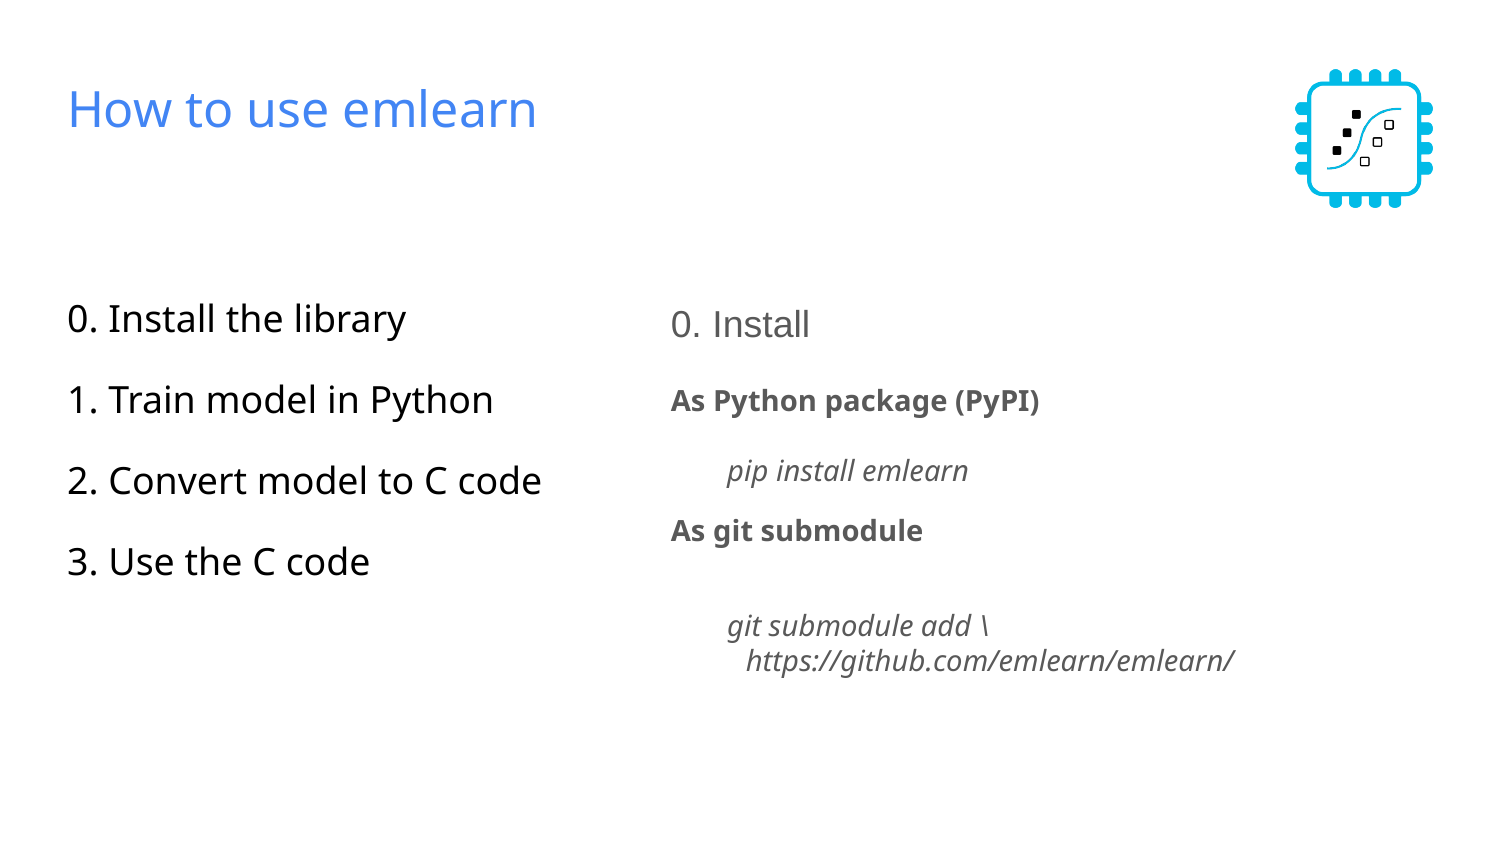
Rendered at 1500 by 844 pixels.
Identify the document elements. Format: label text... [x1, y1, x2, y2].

picture [1340, 69, 1351, 81]
picture [1340, 197, 1351, 208]
picture [1422, 150, 1434, 166]
picture [1295, 153, 1306, 164]
picture [1295, 133, 1306, 144]
title How to use emlearn [55, 78, 1326, 231]
picture [1400, 170, 1434, 208]
picture [1312, 86, 1416, 191]
list 0. Install As Python package (PyPI) pip install emlearn As git submodule git submodule add \ https://github.com/emlearn/emlearn/ [659, 294, 1383, 781]
picture [1295, 172, 1331, 208]
picture [1295, 113, 1306, 124]
picture [1422, 110, 1434, 127]
picture [1379, 69, 1391, 81]
picture [1399, 69, 1434, 107]
picture [1360, 69, 1371, 81]
picture [1295, 69, 1331, 104]
list 0. Install the library 1. Train model in Python 2. Convert model to C code 3. Use the C code [55, 294, 635, 781]
picture [1380, 197, 1390, 208]
picture [1360, 197, 1370, 208]
picture [1422, 130, 1434, 146]
